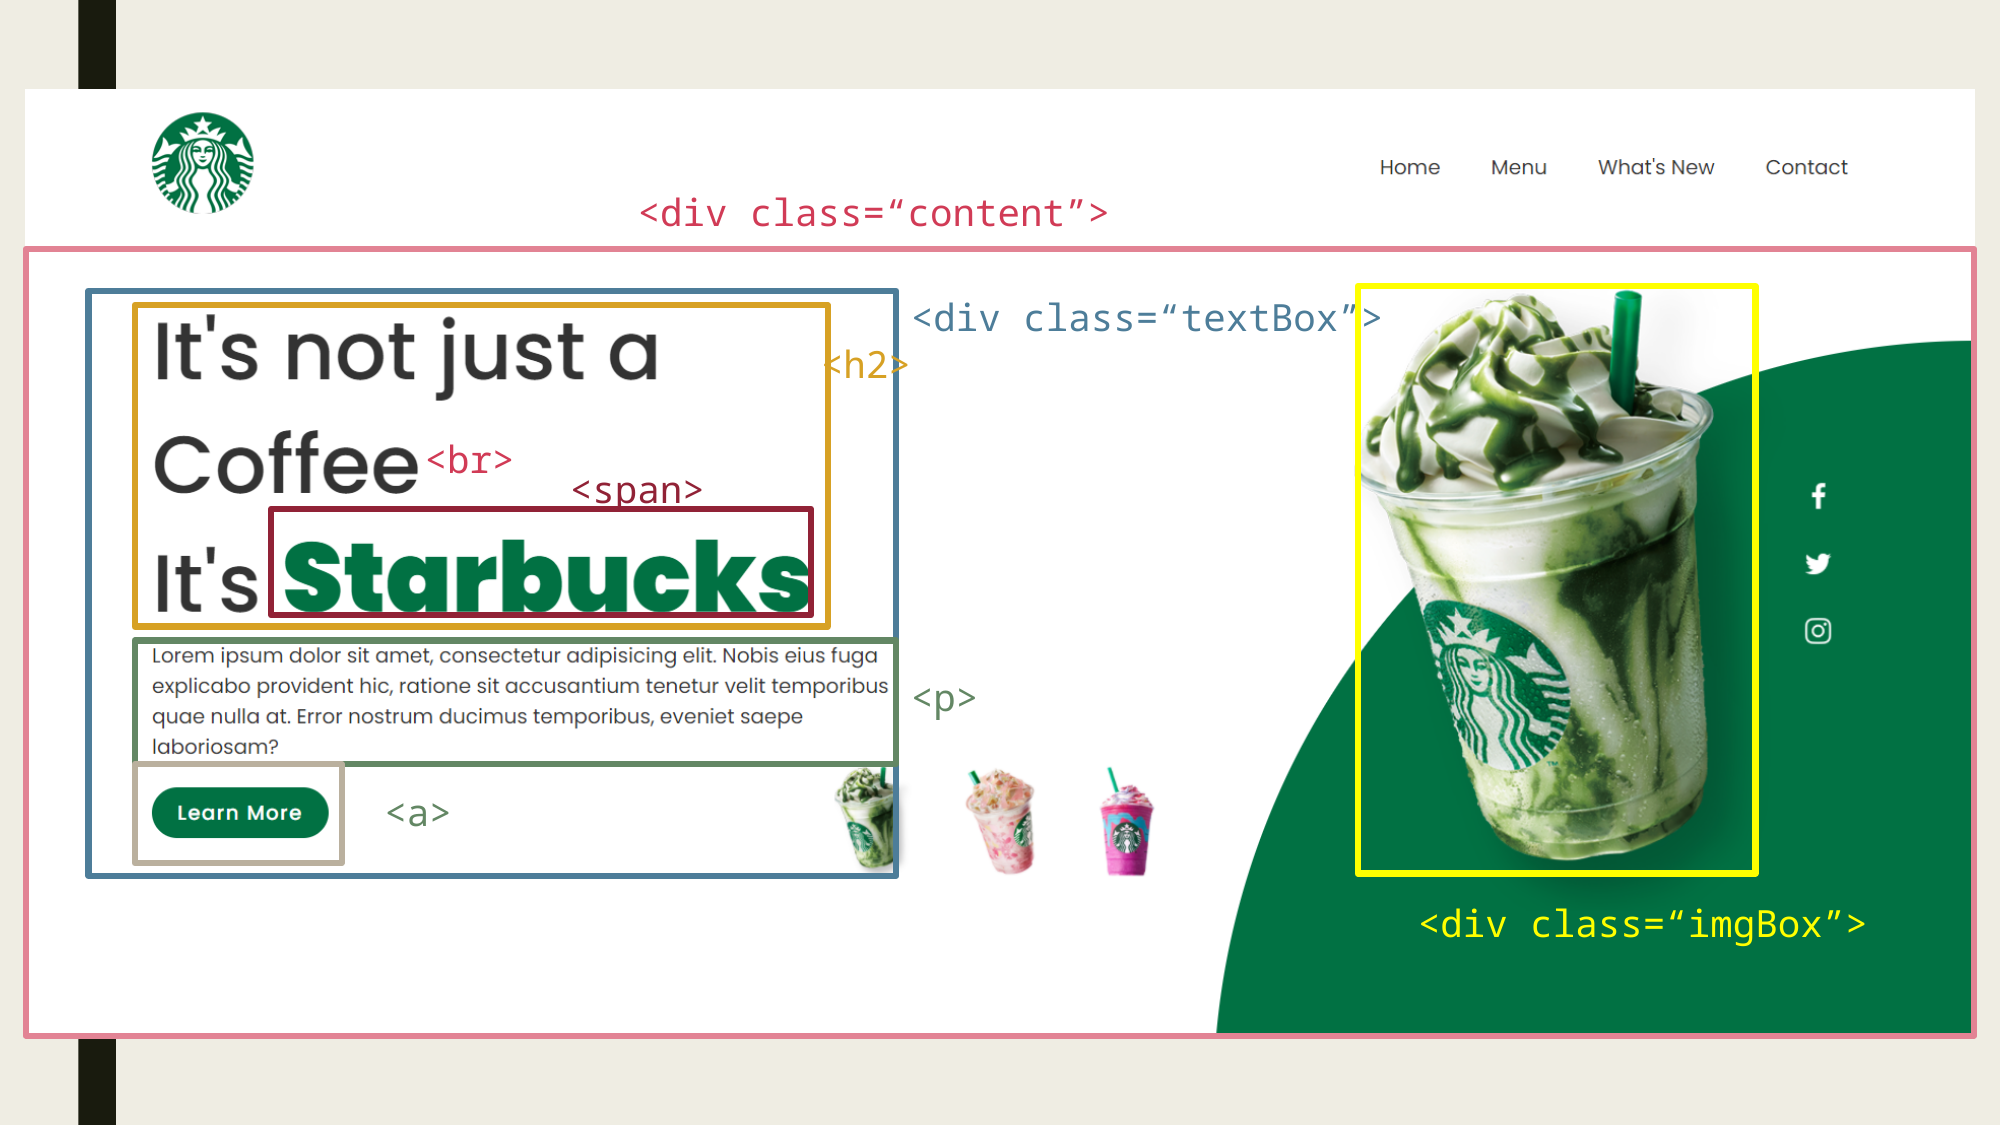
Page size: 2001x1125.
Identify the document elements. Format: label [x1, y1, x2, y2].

picture [25, 89, 1975, 1036]
